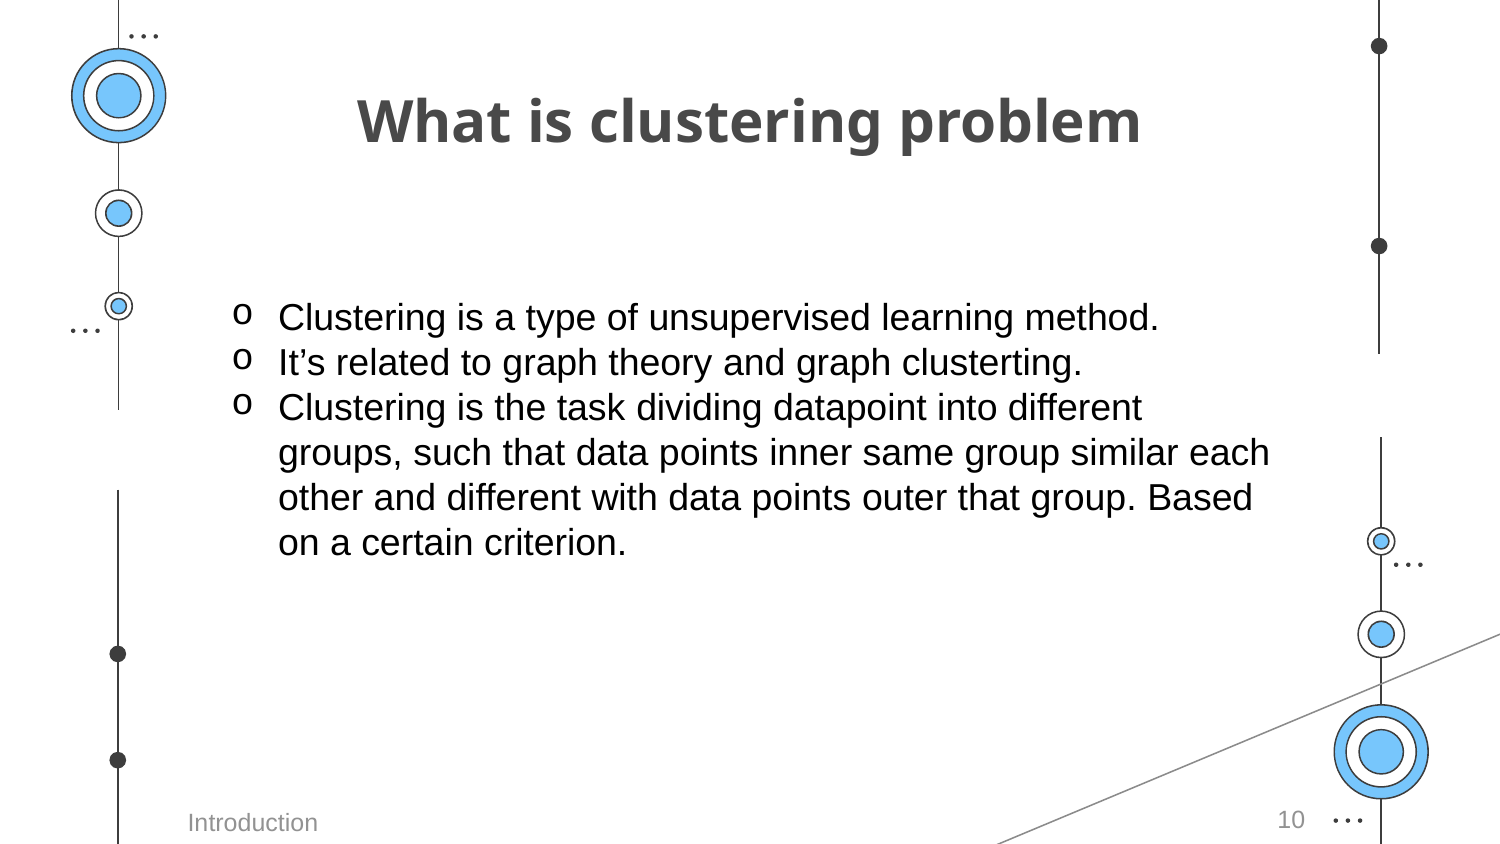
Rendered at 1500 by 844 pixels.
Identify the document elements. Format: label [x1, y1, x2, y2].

text_box [0, 0, 1500, 844]
